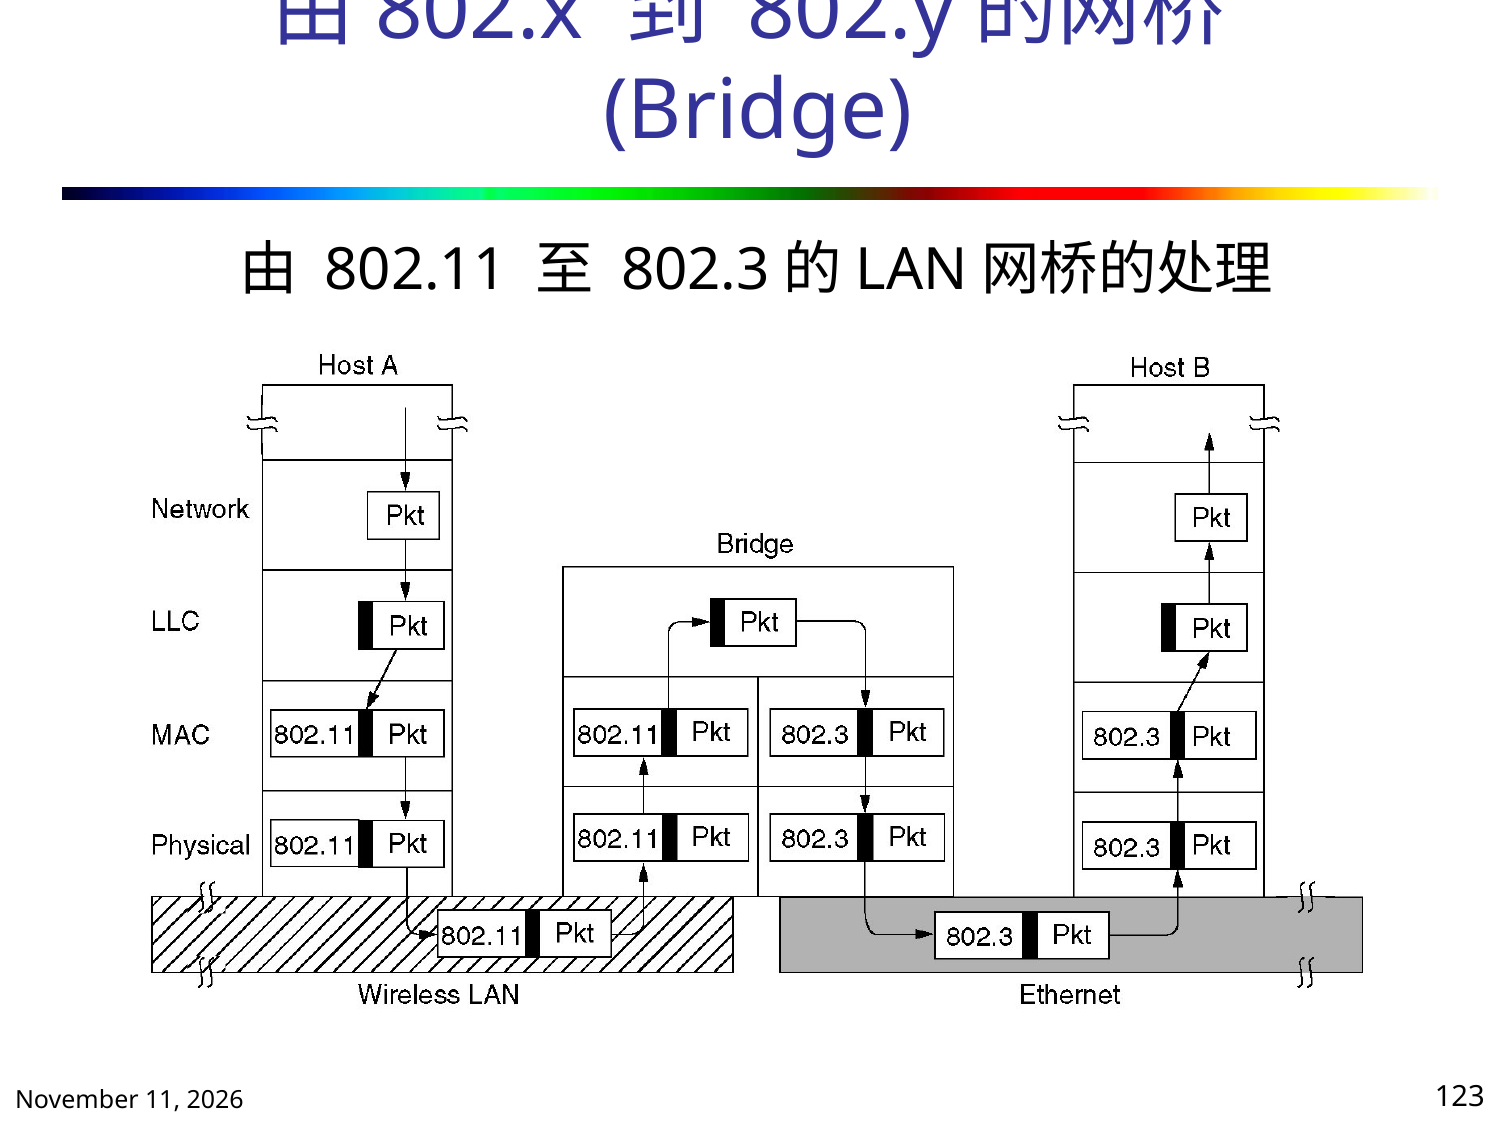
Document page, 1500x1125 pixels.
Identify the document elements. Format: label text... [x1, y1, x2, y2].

title 由802.x 到 802.y的网桥(Bridge) [124, 37, 1392, 163]
list 由 802.11 至 802.3的LAN网桥的处理 [62, 237, 1451, 1076]
picture [62, 187, 355, 200]
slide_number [0, 1049, 313, 1125]
slide_number 123 [1187, 1049, 1500, 1125]
picture [382, 187, 1438, 200]
picture [149, 349, 1363, 1011]
